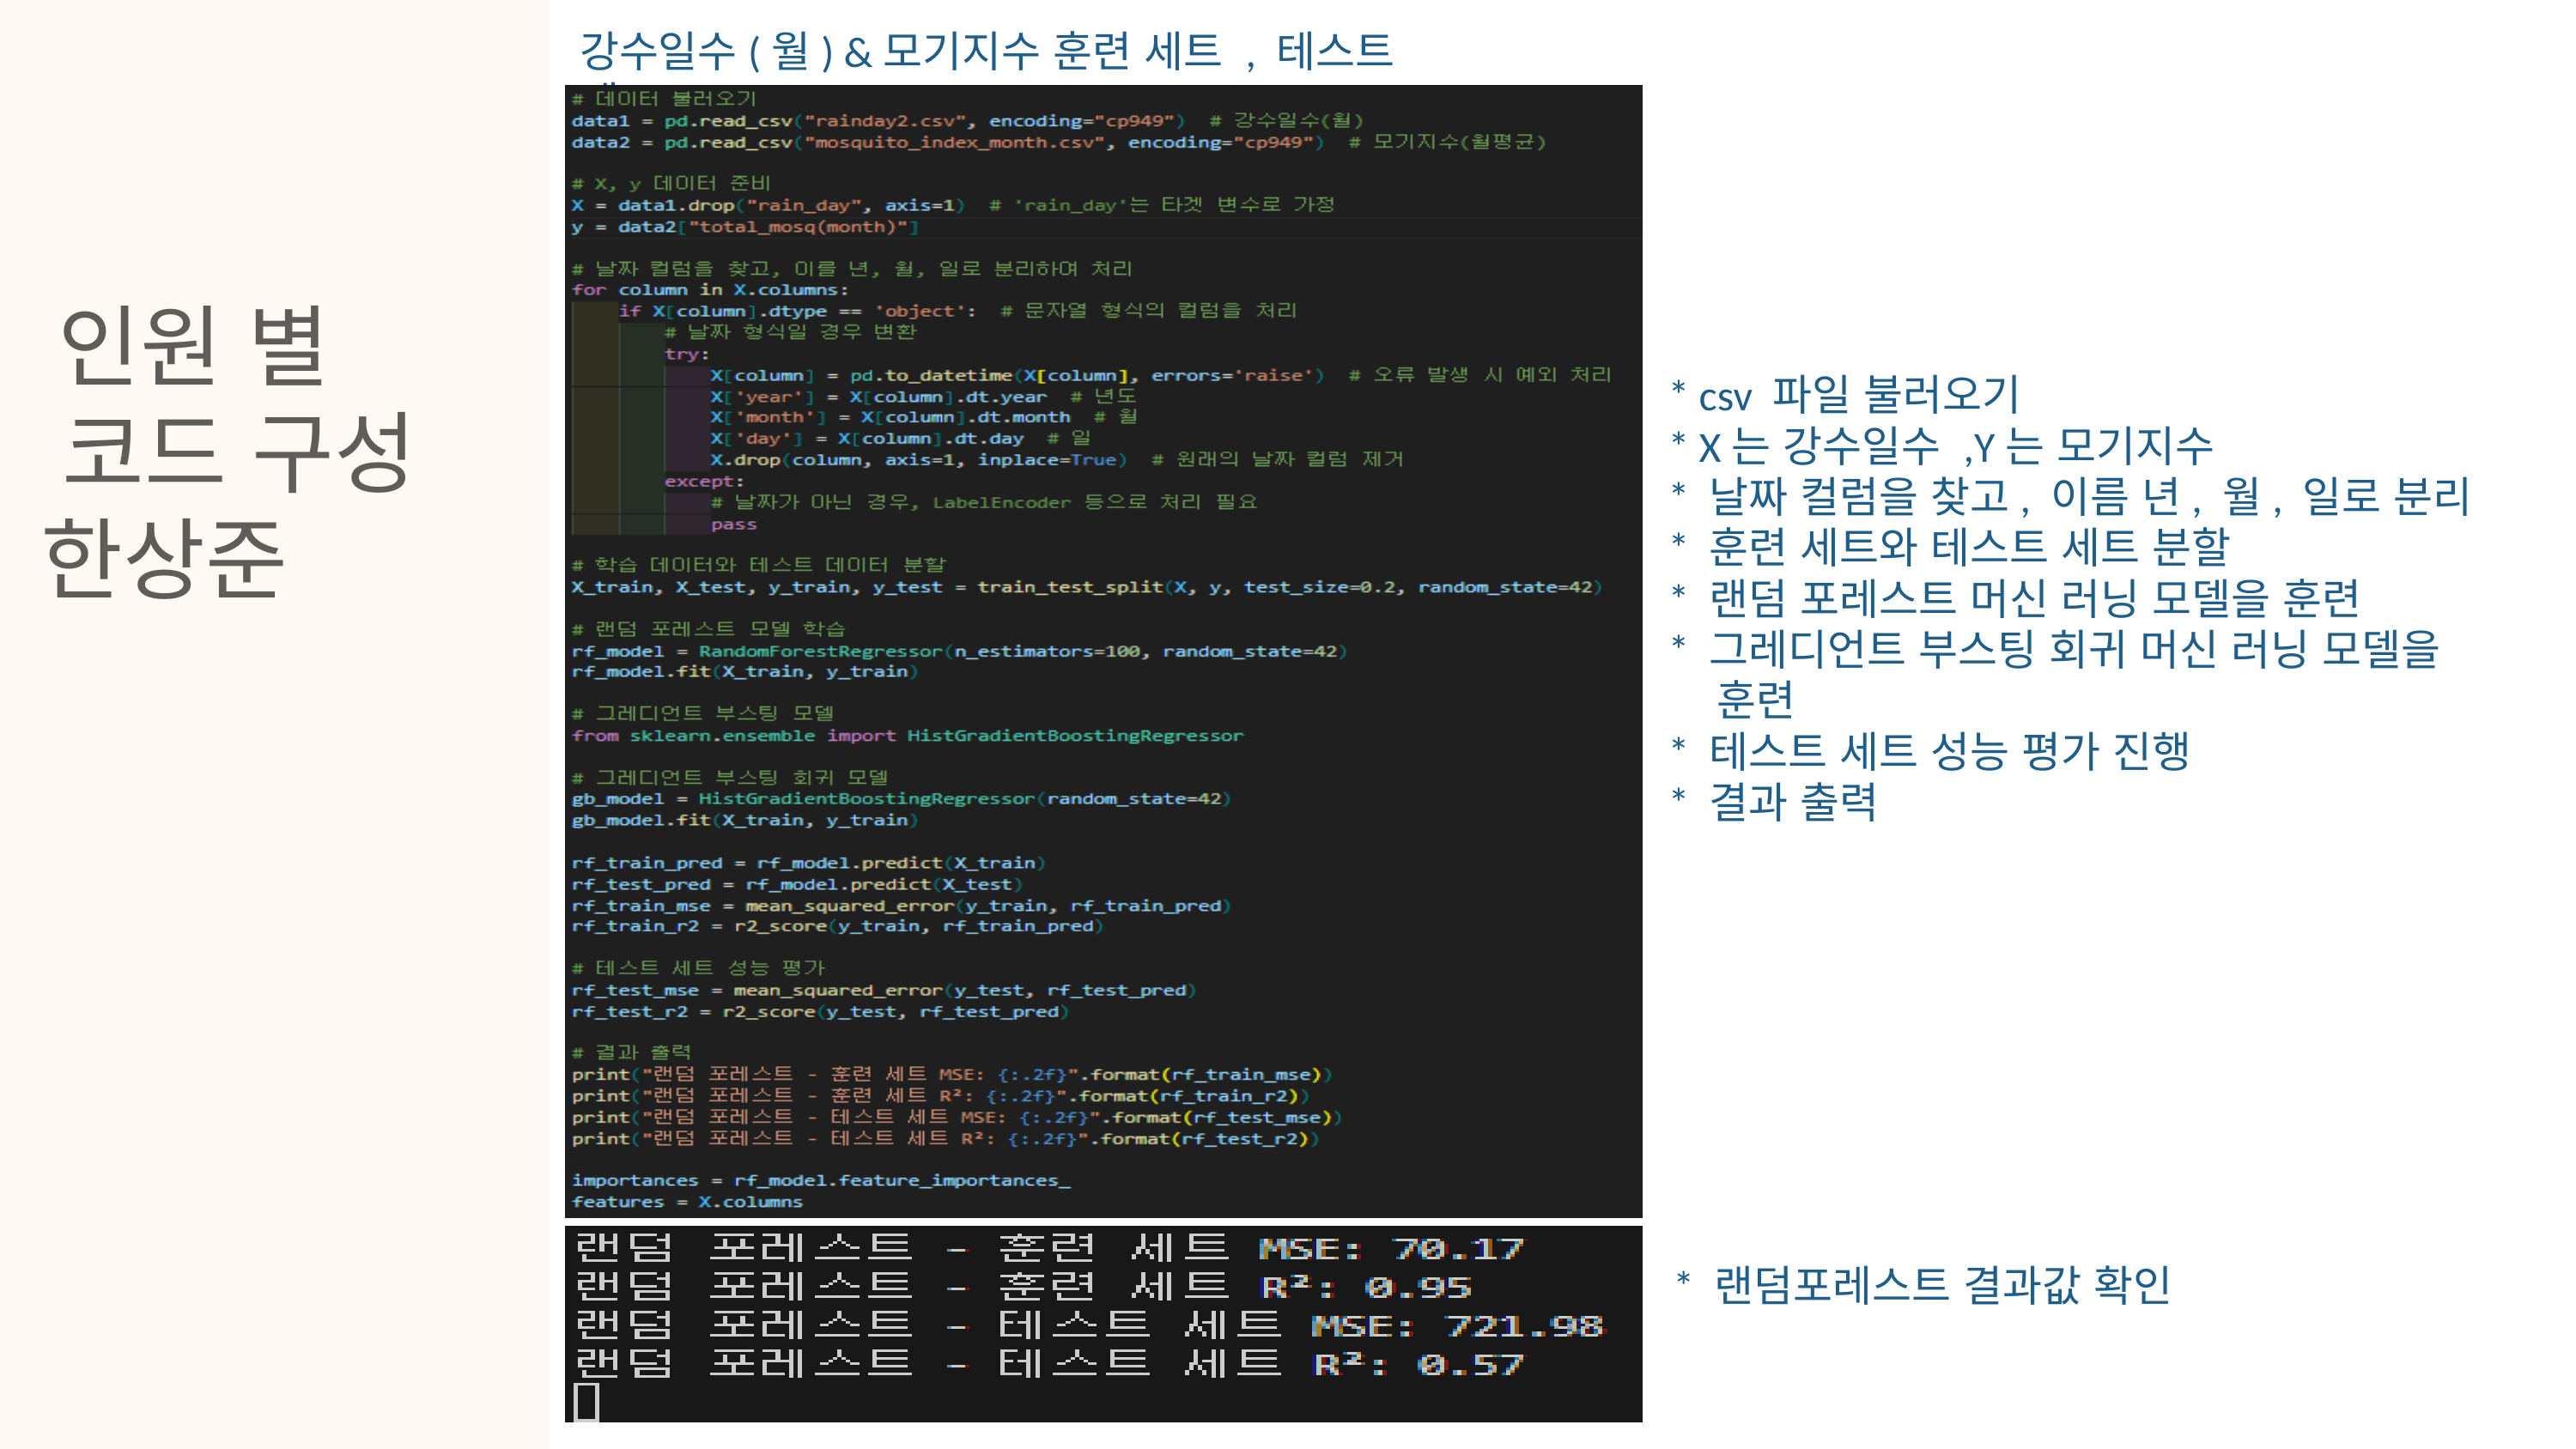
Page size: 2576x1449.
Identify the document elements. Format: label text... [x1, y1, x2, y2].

text_box * csv 파일 불러오기 * X는 강수일수 ,Y는 모기지수 * 날짜 컬럼을 찾고, 이름 년, 월, 일로 분리 * 훈련 세트와 테스트 세트 분할 * 랜덤 포레스트 머신 러닝 모델을 훈련 * 그레디언트 부스팅 회귀 머신 러닝 모델을 훈련 * 테스트 세트 성능 평가 진행 * 결과 출력 [1658, 370, 2561, 1060]
picture [565, 1225, 1643, 1422]
text_box 강수일수(월) &모기지수 훈련 세트 , 테스트 세트 [580, 27, 1449, 84]
picture [0, 0, 550, 1449]
text_box * 랜덤포레스트 결과값 확인 [1663, 1260, 2242, 1325]
picture [565, 85, 1643, 1218]
